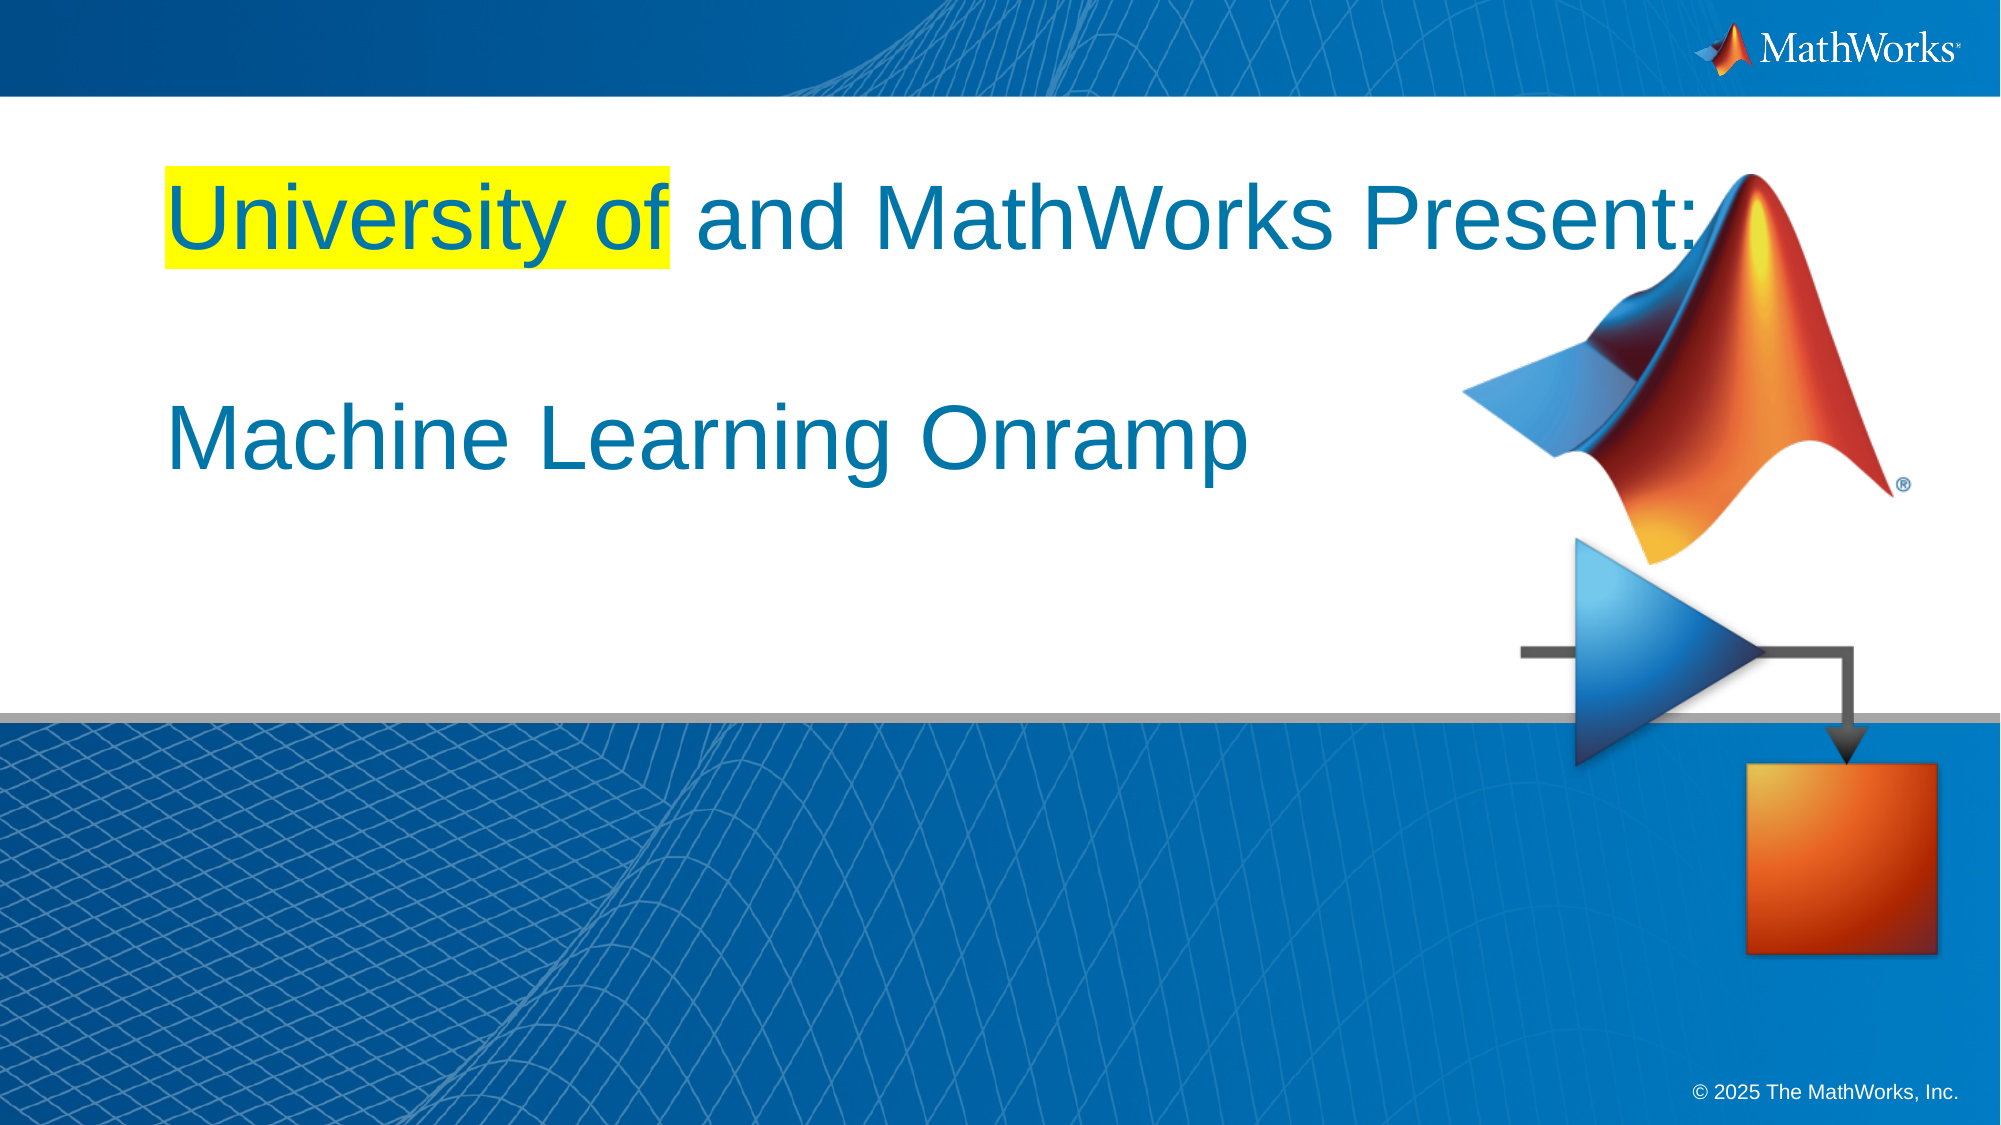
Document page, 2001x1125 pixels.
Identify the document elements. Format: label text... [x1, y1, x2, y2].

picture [0, 0, 2001, 1125]
title University of and MathWorks Present: Machine Learning Onramp [150, 149, 1850, 450]
